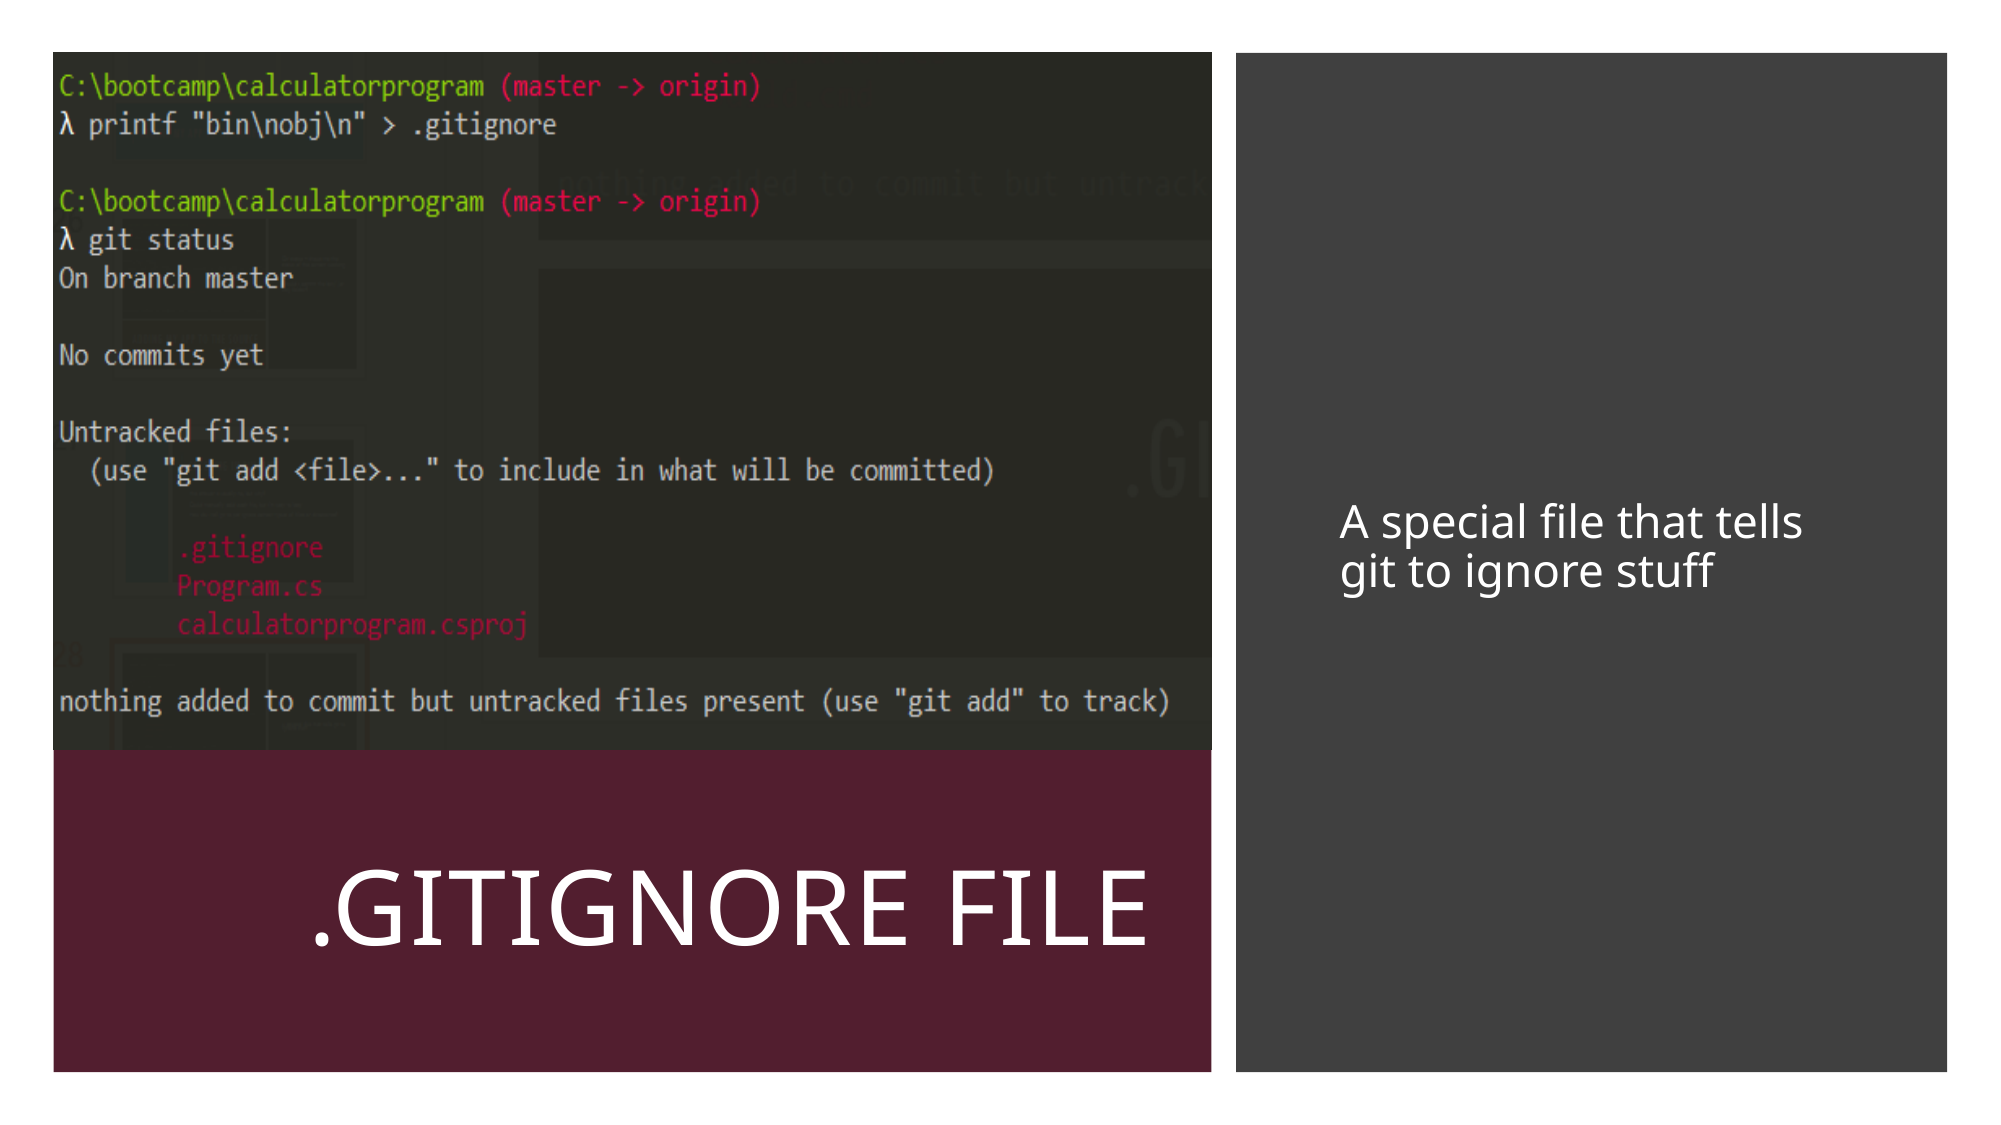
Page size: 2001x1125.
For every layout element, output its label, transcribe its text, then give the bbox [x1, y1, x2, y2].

text_box [52, 757, 1213, 1073]
title .gitignore file [85, 782, 1168, 1049]
picture [53, 52, 1212, 751]
list A special file that tells git to ignore stuff [1317, 150, 1879, 947]
text_box [1235, 51, 1948, 1074]
